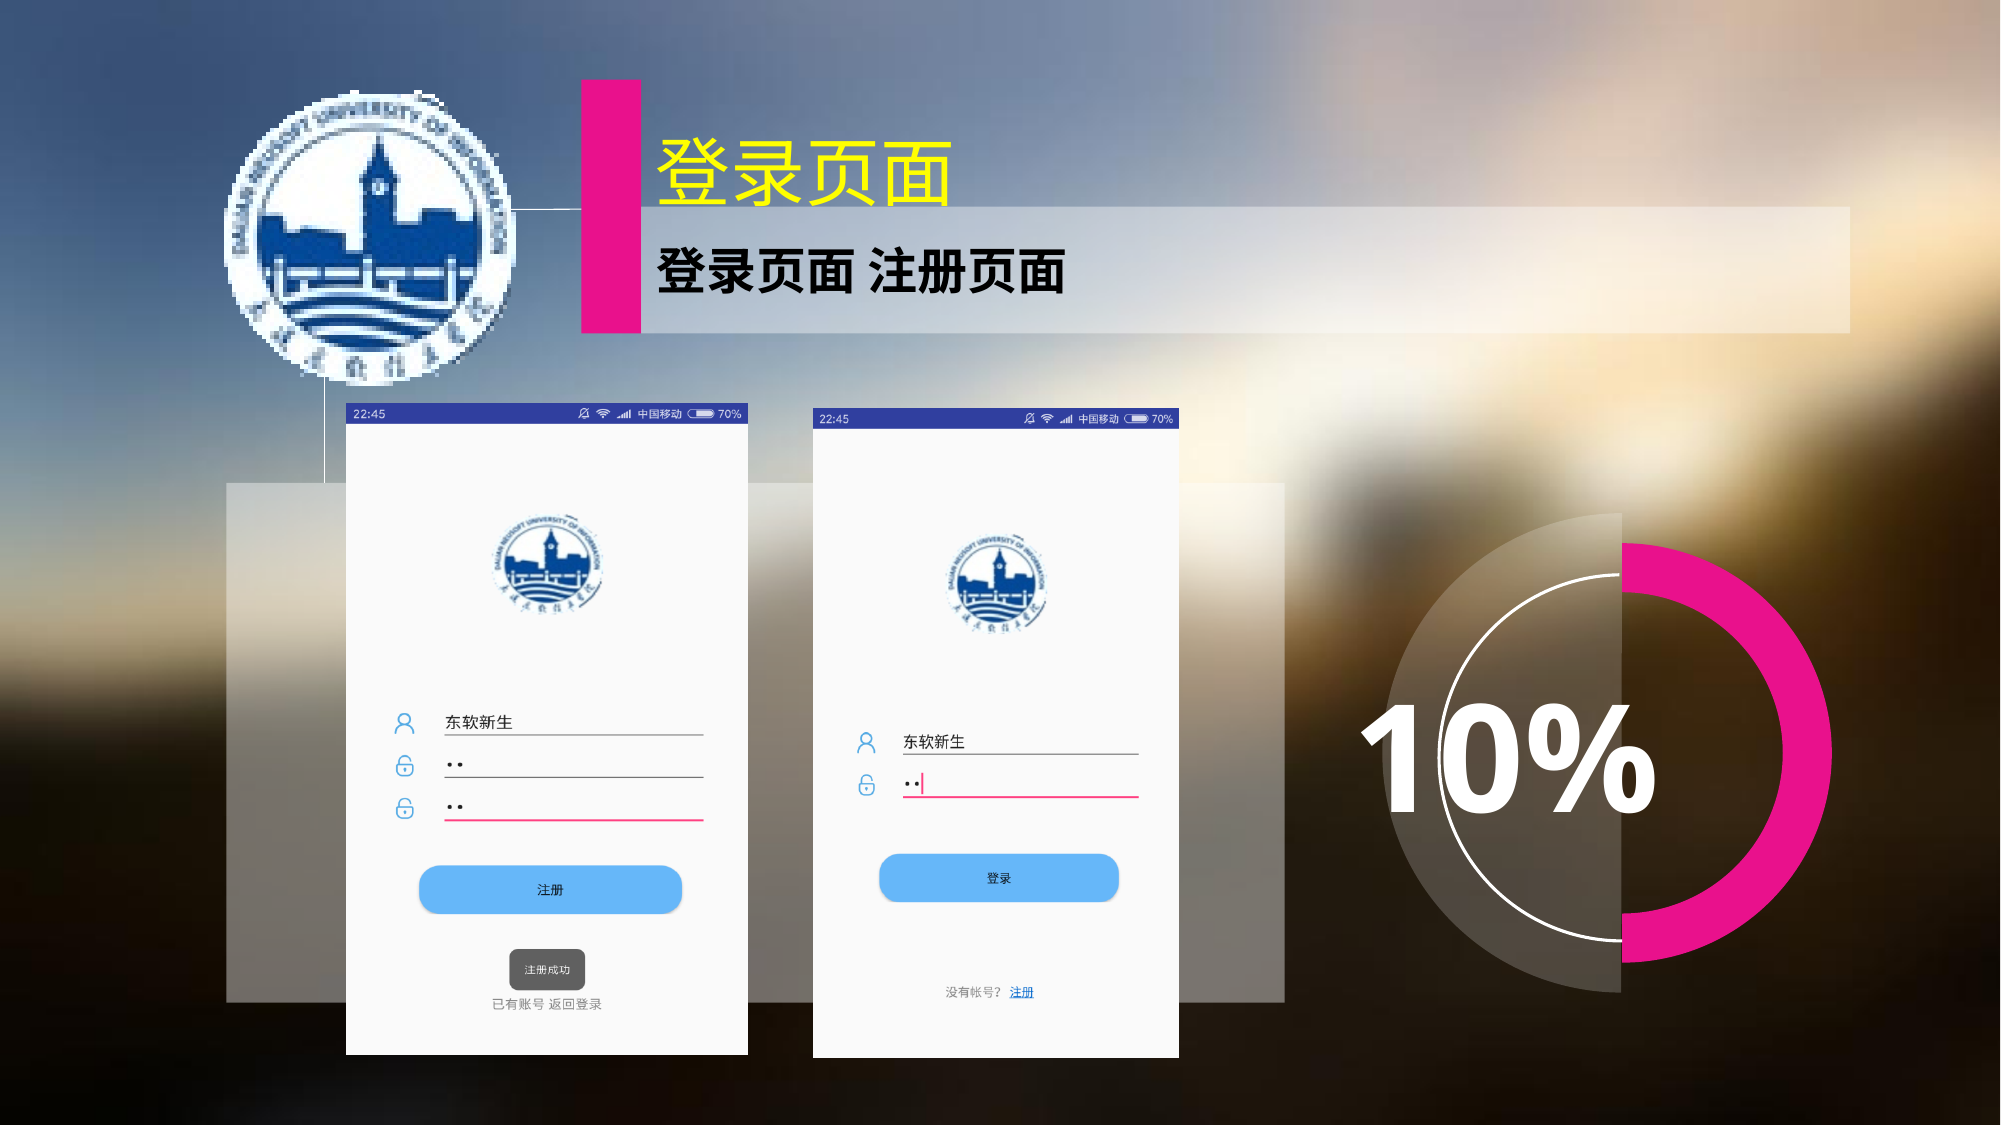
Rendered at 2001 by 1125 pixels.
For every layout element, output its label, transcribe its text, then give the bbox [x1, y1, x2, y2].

text_box [1401, 850, 1623, 994]
text_box 登录页面 [641, 72, 971, 206]
picture [0, 0, 2001, 1125]
text_box [748, 482, 813, 1004]
text_box [1621, 542, 1833, 964]
text_box 10% [1338, 654, 1675, 850]
text_box [580, 79, 642, 334]
text_box [640, 206, 1851, 335]
text_box [1402, 512, 1624, 654]
text_box [1470, 574, 1621, 654]
text_box [1179, 482, 1286, 1004]
text_box 登录页面 注册页面 [641, 232, 1083, 307]
text_box [1463, 850, 1623, 942]
text_box [225, 482, 346, 1004]
